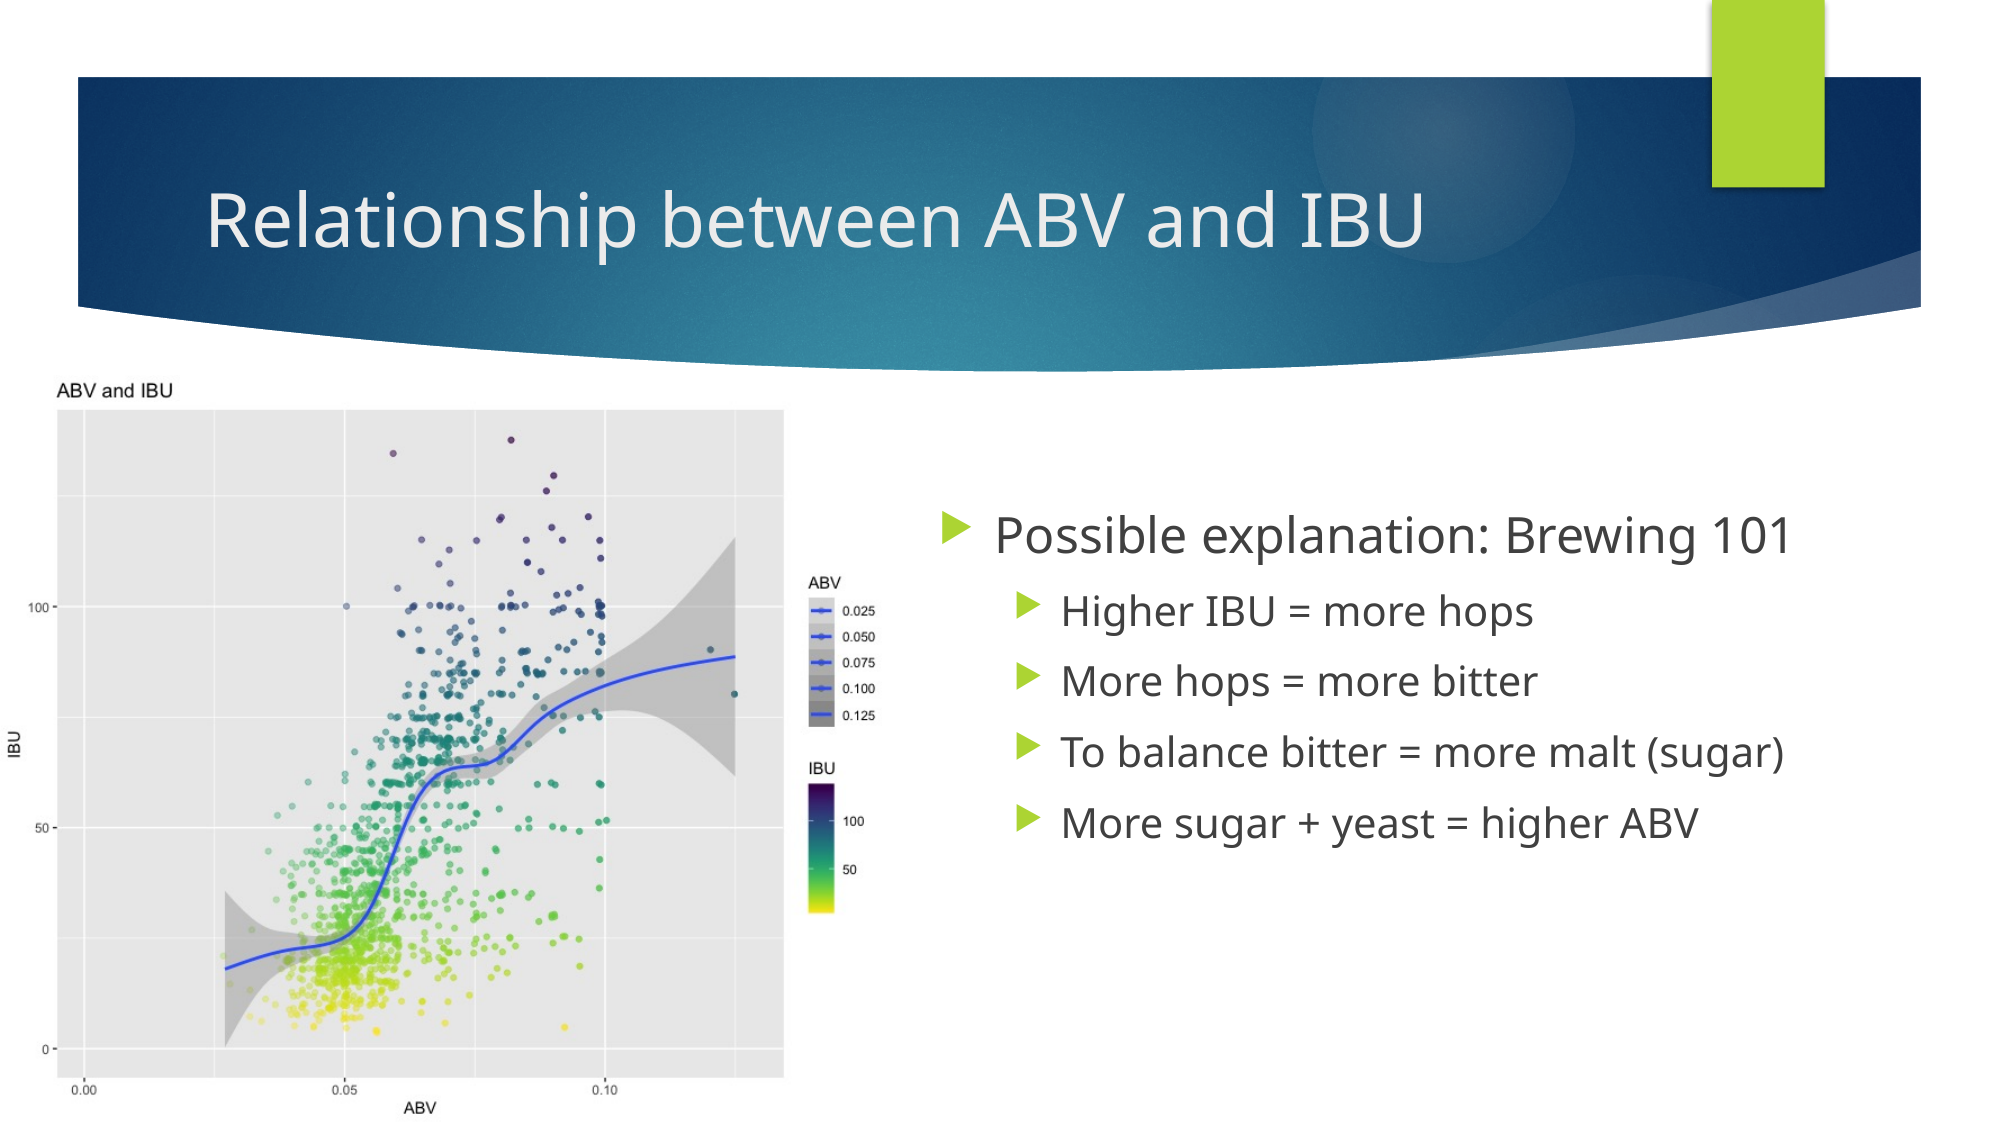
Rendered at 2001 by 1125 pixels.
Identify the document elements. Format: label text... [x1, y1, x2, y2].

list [0, 375, 892, 1125]
title Relationship between ABV and IBU [189, 159, 1627, 276]
text_box Possible explanation: Brewing 101 Higher IBU = more hops More hops = more bitter To balance bitter = more malt (sugar) More sugar + yeast = higher ABV [923, 495, 1947, 1057]
